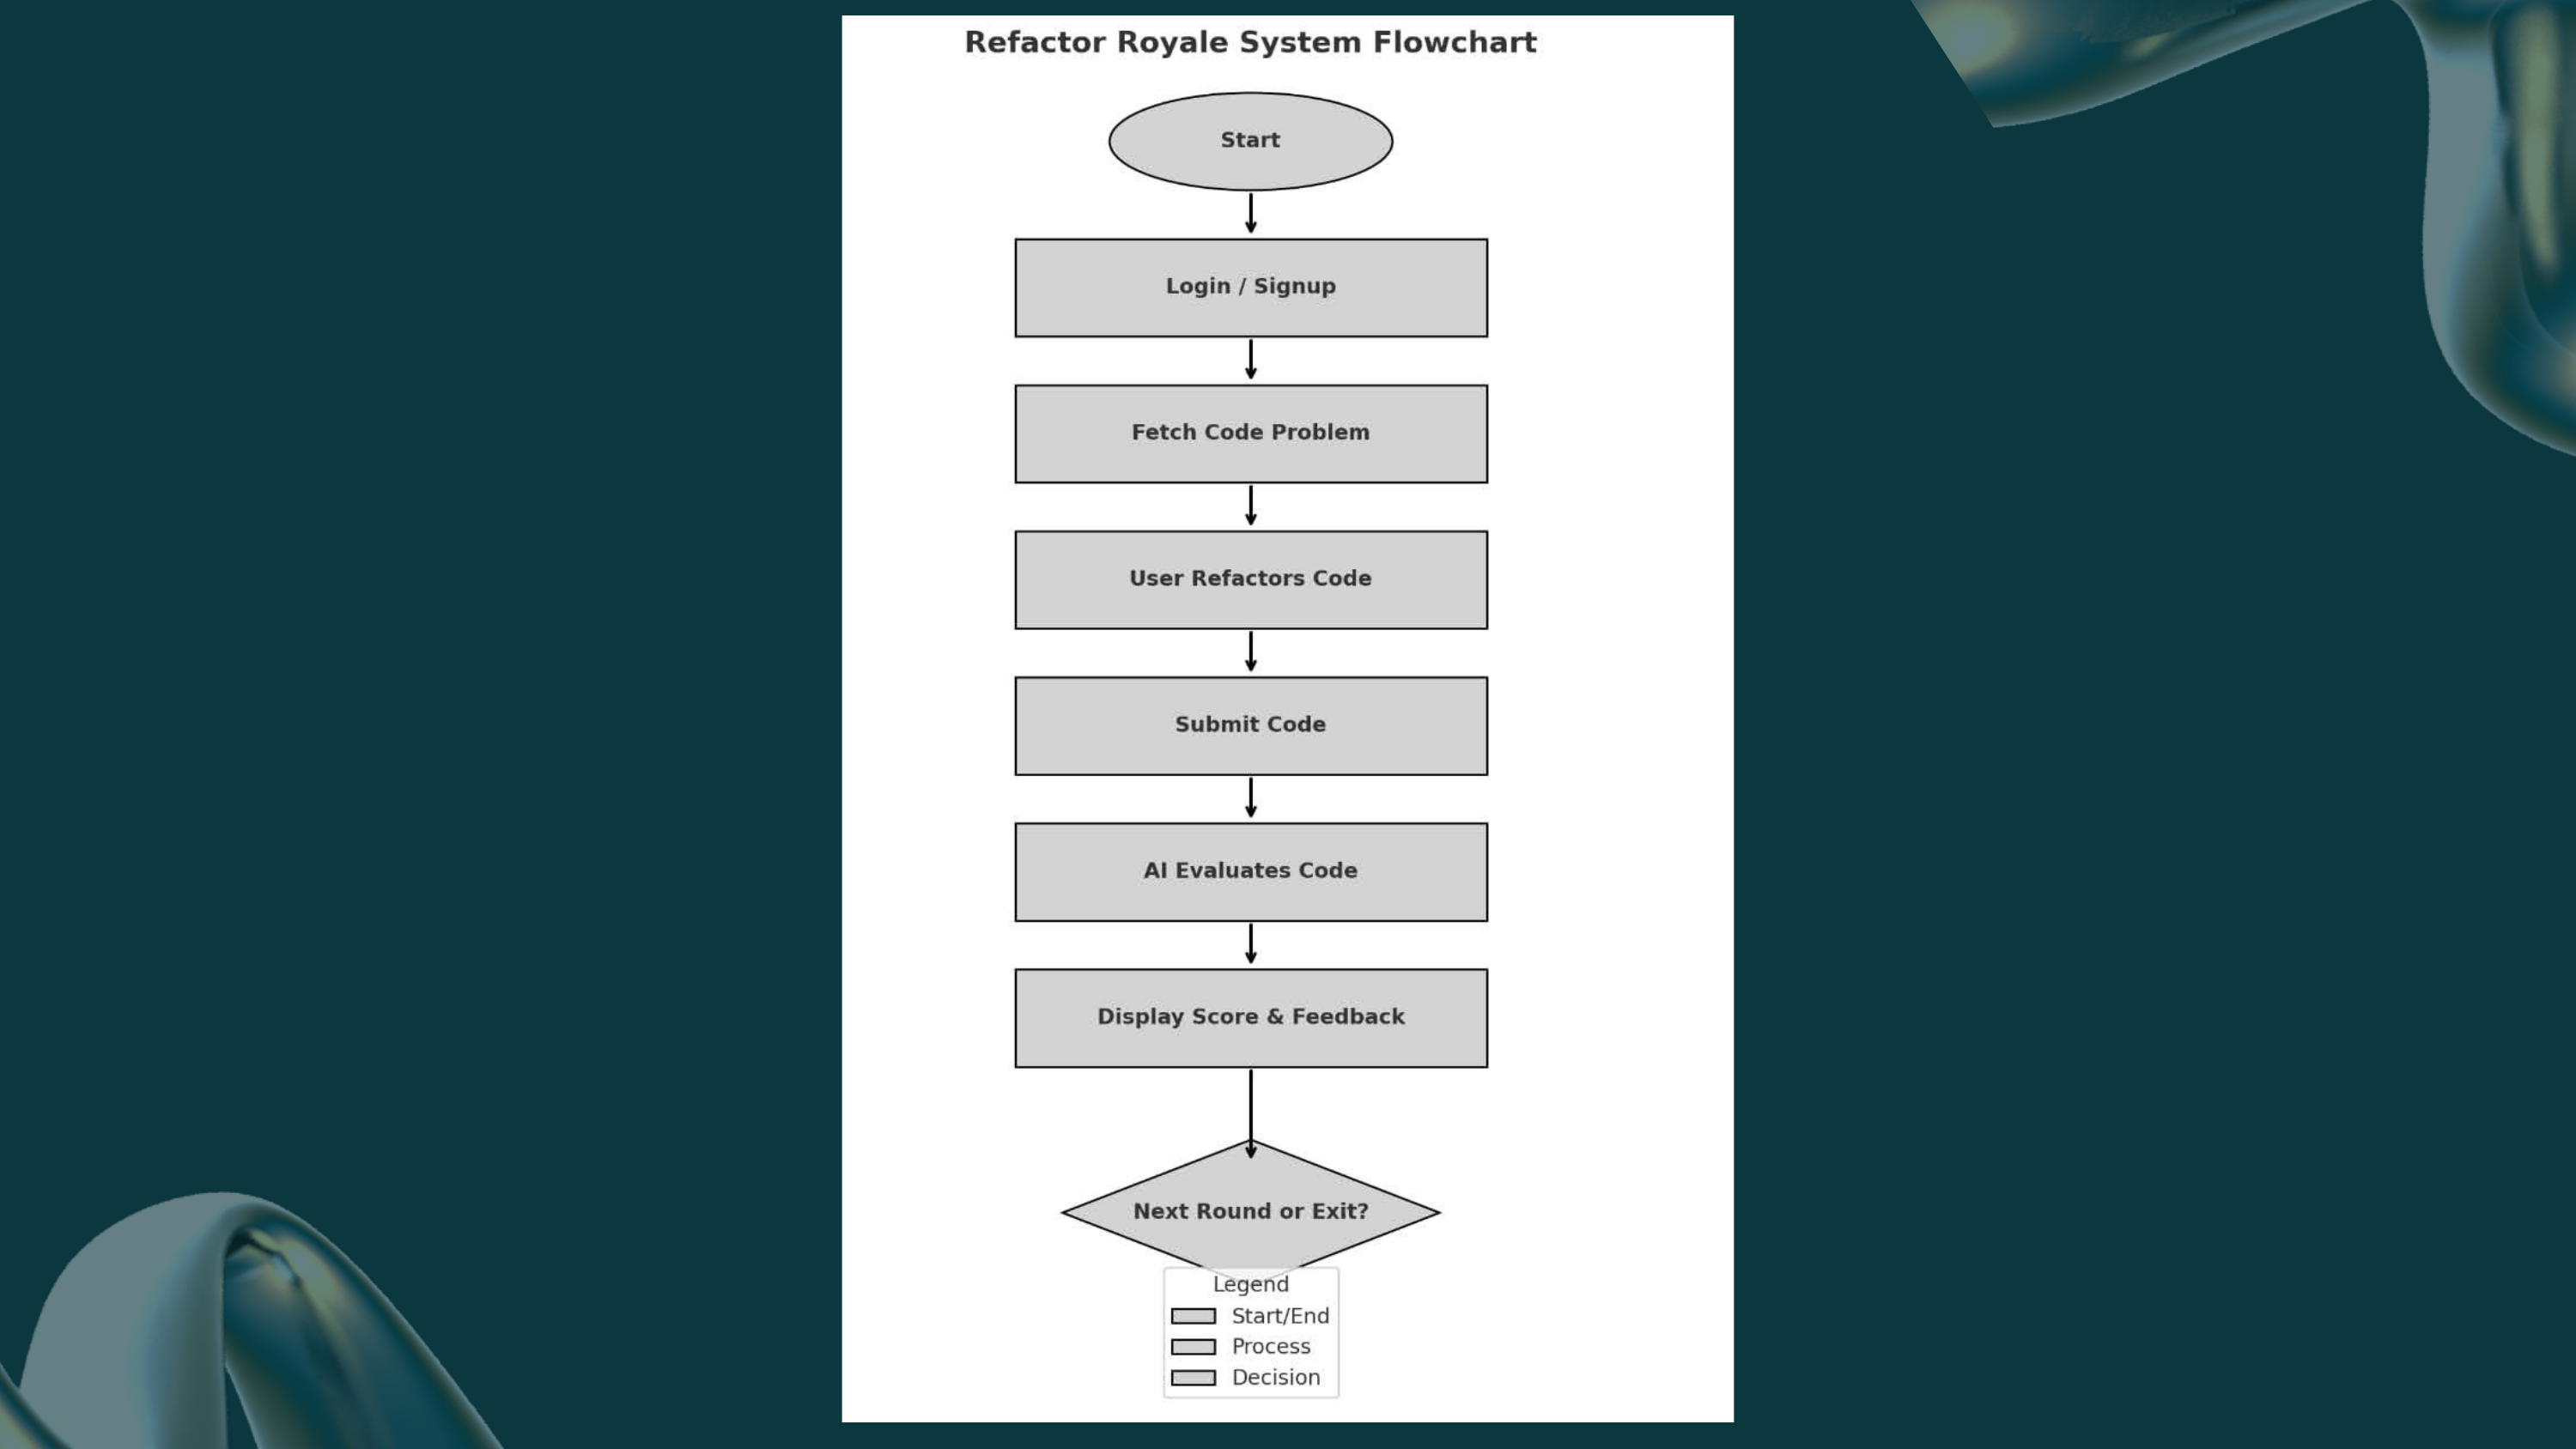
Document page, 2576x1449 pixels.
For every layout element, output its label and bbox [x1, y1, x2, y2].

text_box [1911, 0, 2576, 724]
text_box [0, 794, 562, 1449]
text_box [841, 15, 1735, 1422]
